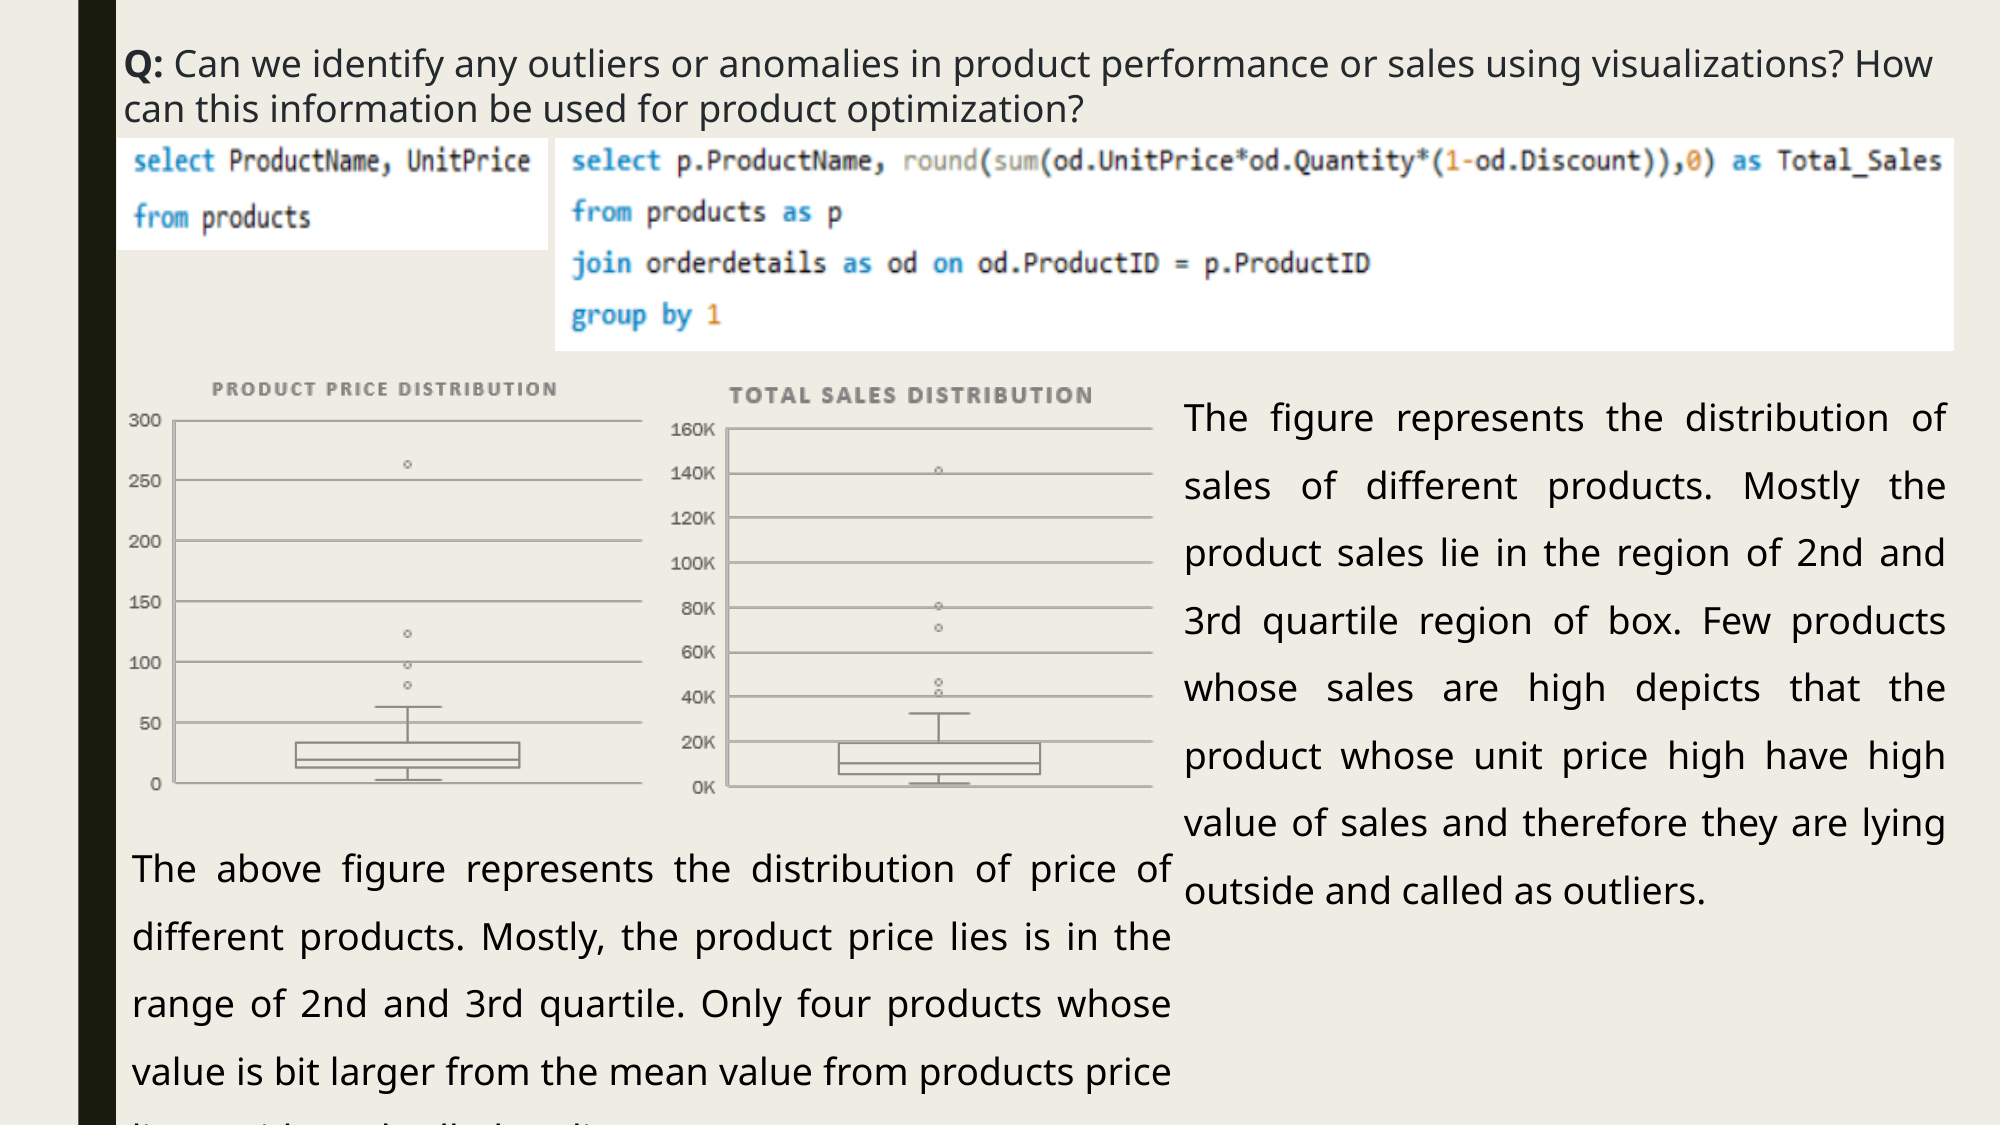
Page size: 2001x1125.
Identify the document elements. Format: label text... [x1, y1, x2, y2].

text_box The figure represents the distribution of sales of different products. Mostly the product sales lie in the region of 2nd and 3rd quartile region of box. Few products whose sales are high depicts that the product whose unit price high have high value of sales and therefore they are lying outside and called as outliers. [1168, 364, 1963, 920]
picture [555, 138, 1954, 351]
text_box The above figure represents the distribution of price of different products. Mostly, the product price lies is in the range of 2nd and 3rd quartile. Only four products whose value is bit larger from the mean value from products price lie outside and called outliers. [117, 815, 1188, 1125]
picture [117, 366, 1169, 811]
picture [117, 138, 548, 250]
text_box Q: Can we identify any outliers or anomalies in product performance or sales using visualizations? How can this information be used for product optimization? [108, 32, 1963, 138]
